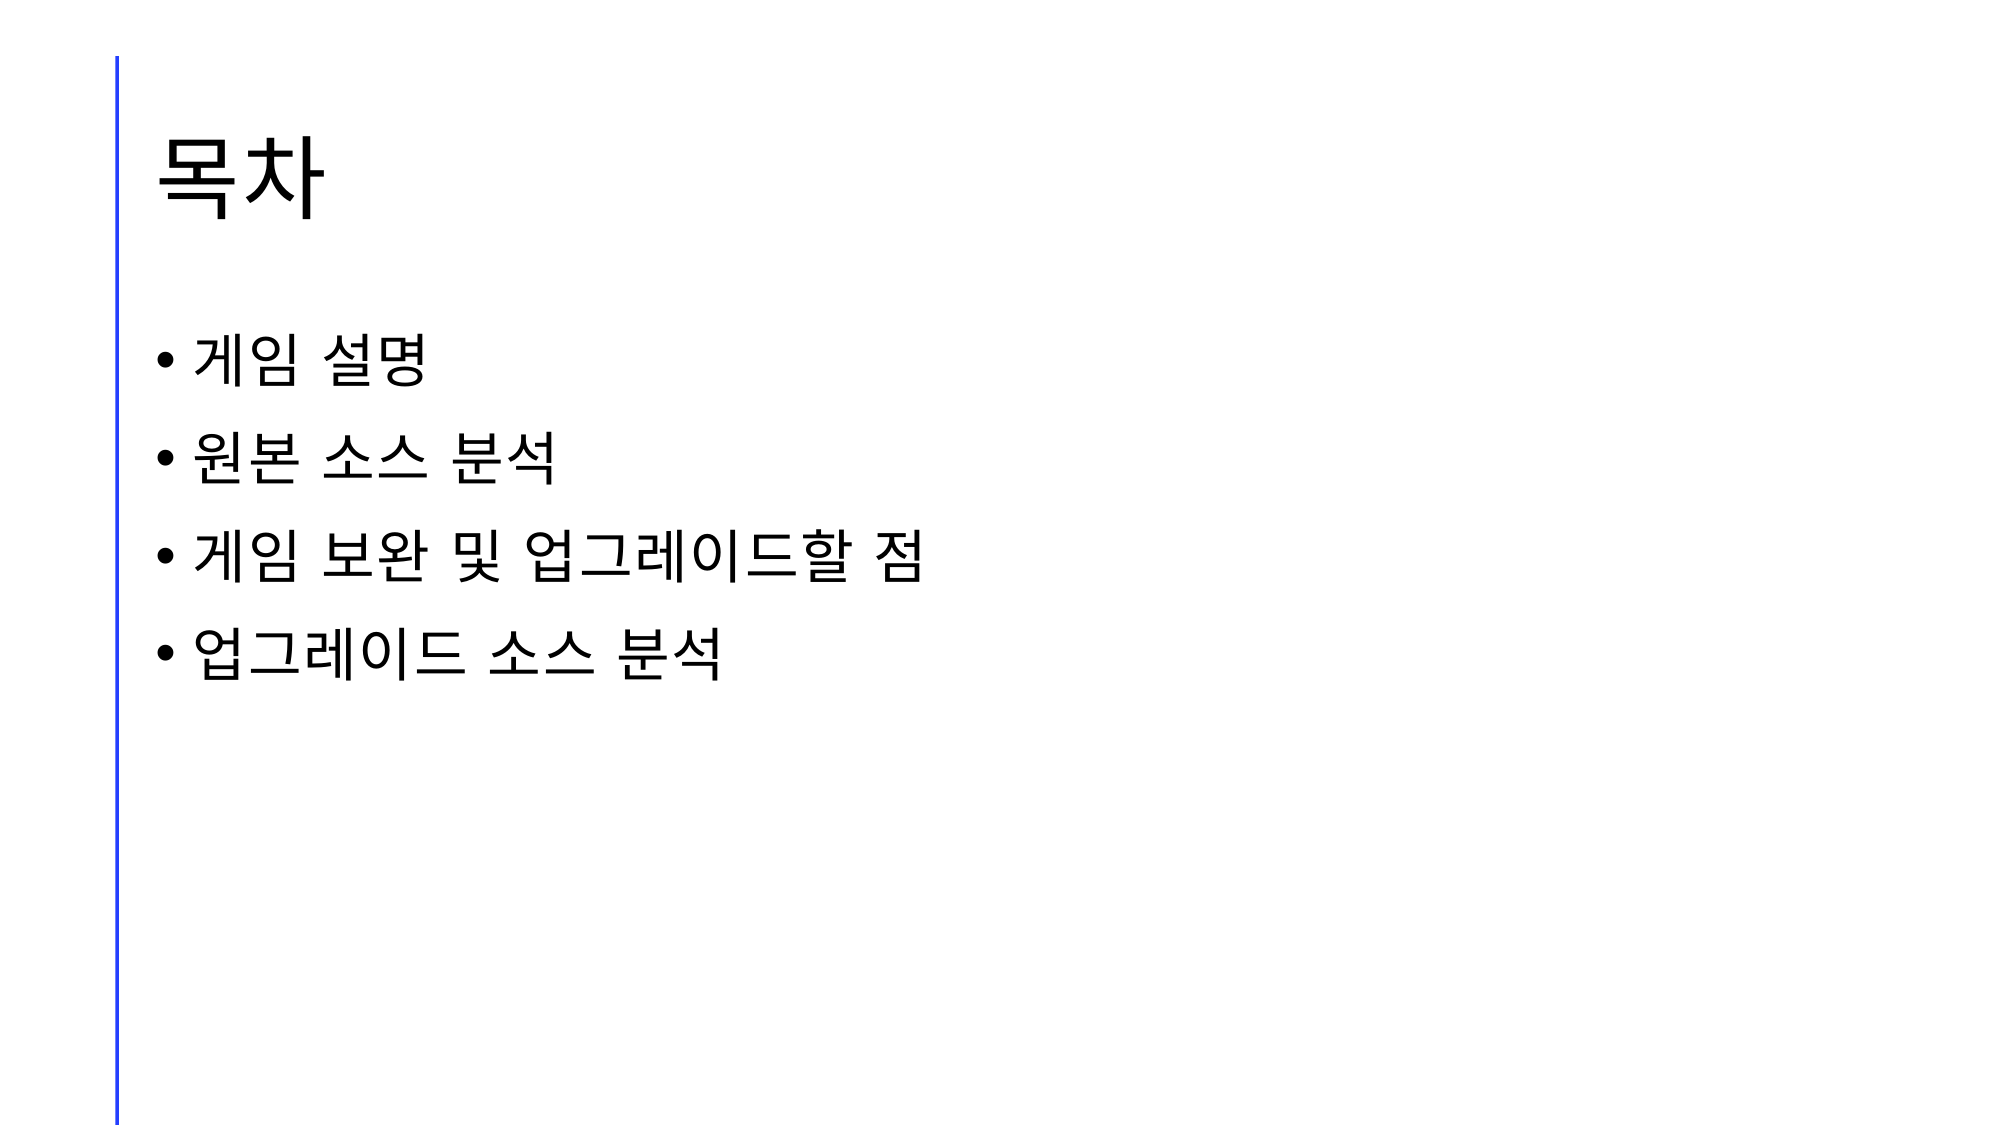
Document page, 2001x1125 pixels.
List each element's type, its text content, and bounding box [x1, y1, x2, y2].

list 게임 설명 원본 소스 분석 게임 보완 및 업그레이드할 점 업그레이드 소스 분석 [137, 299, 1863, 1014]
title 목차 [137, 59, 1863, 278]
